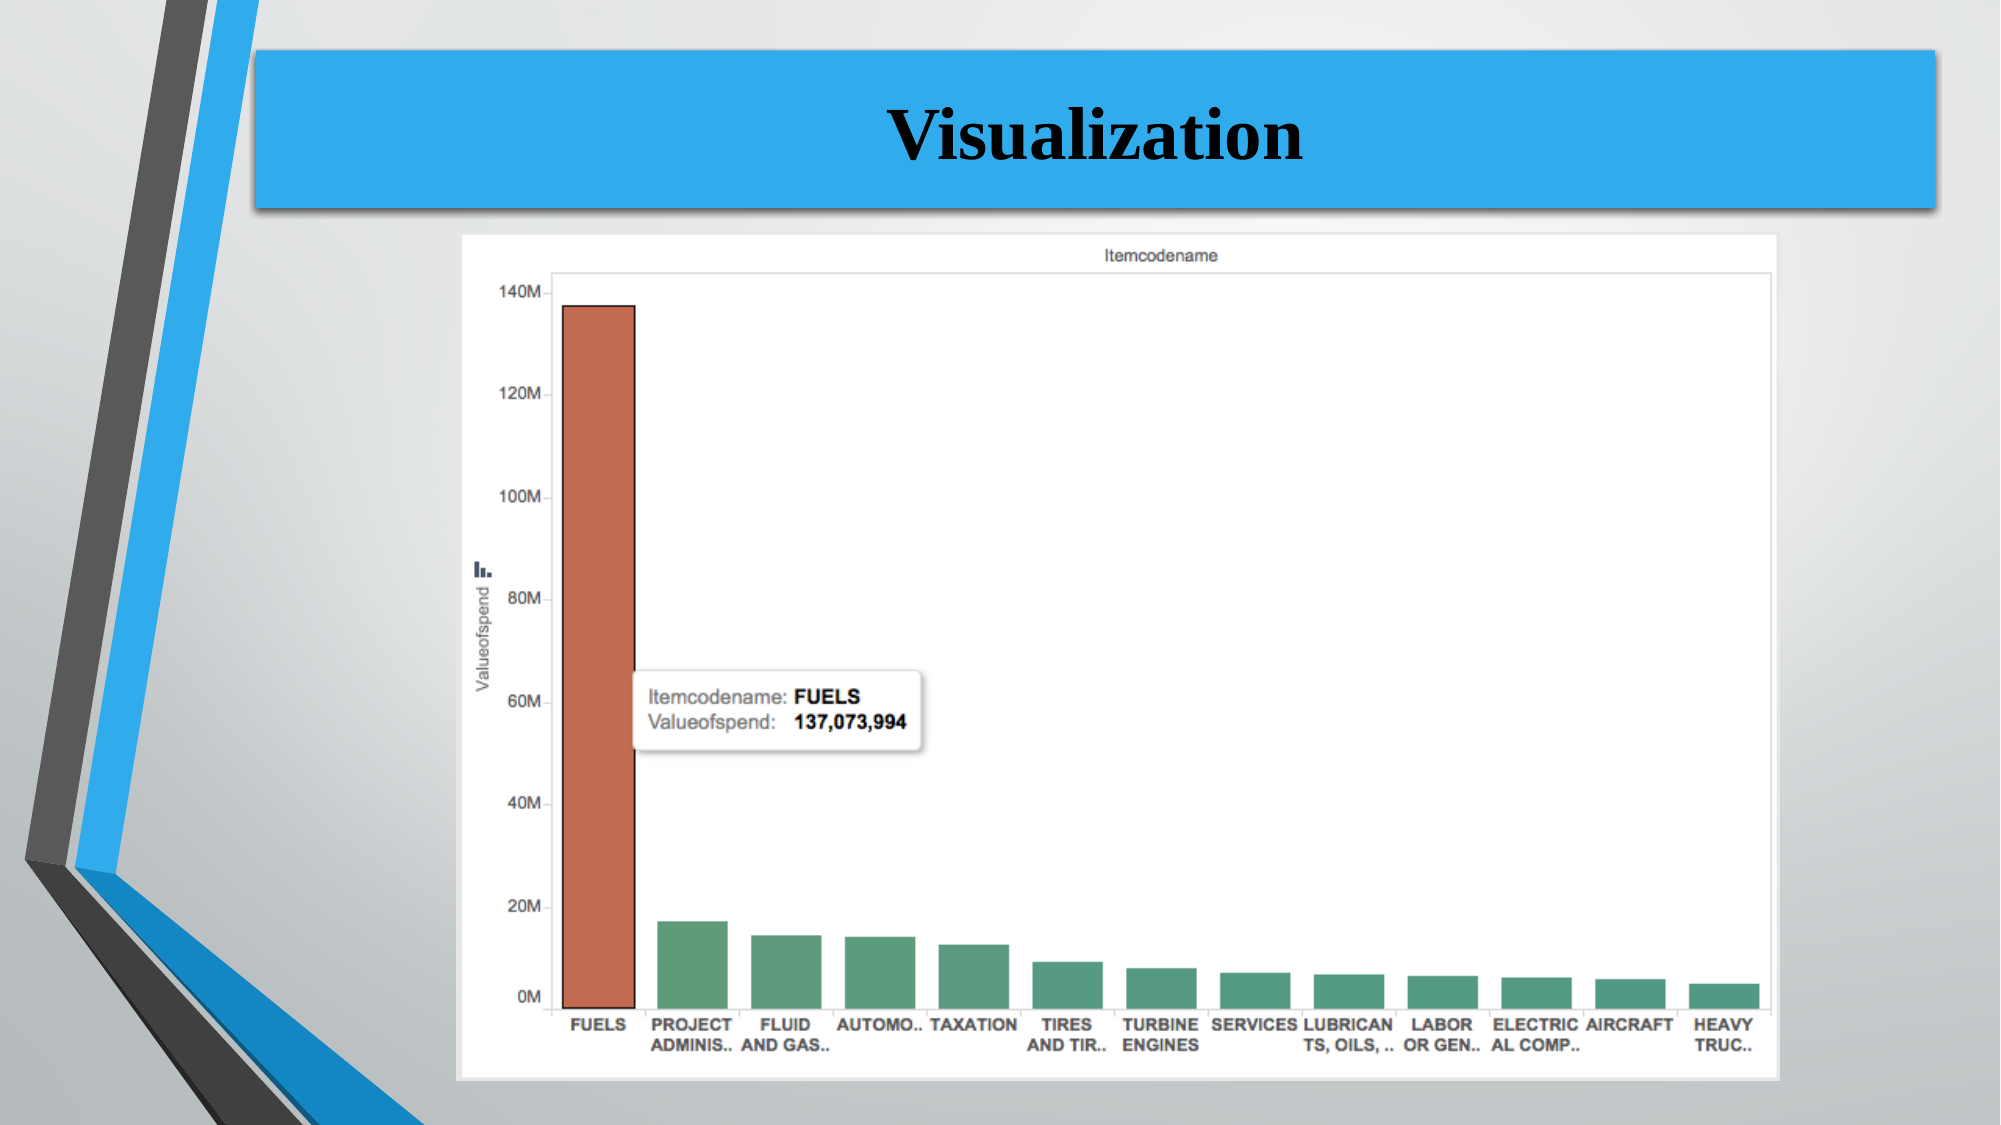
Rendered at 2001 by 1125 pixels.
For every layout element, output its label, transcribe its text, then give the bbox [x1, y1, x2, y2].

picture [455, 232, 1780, 1082]
title Visualization [256, 50, 1935, 208]
